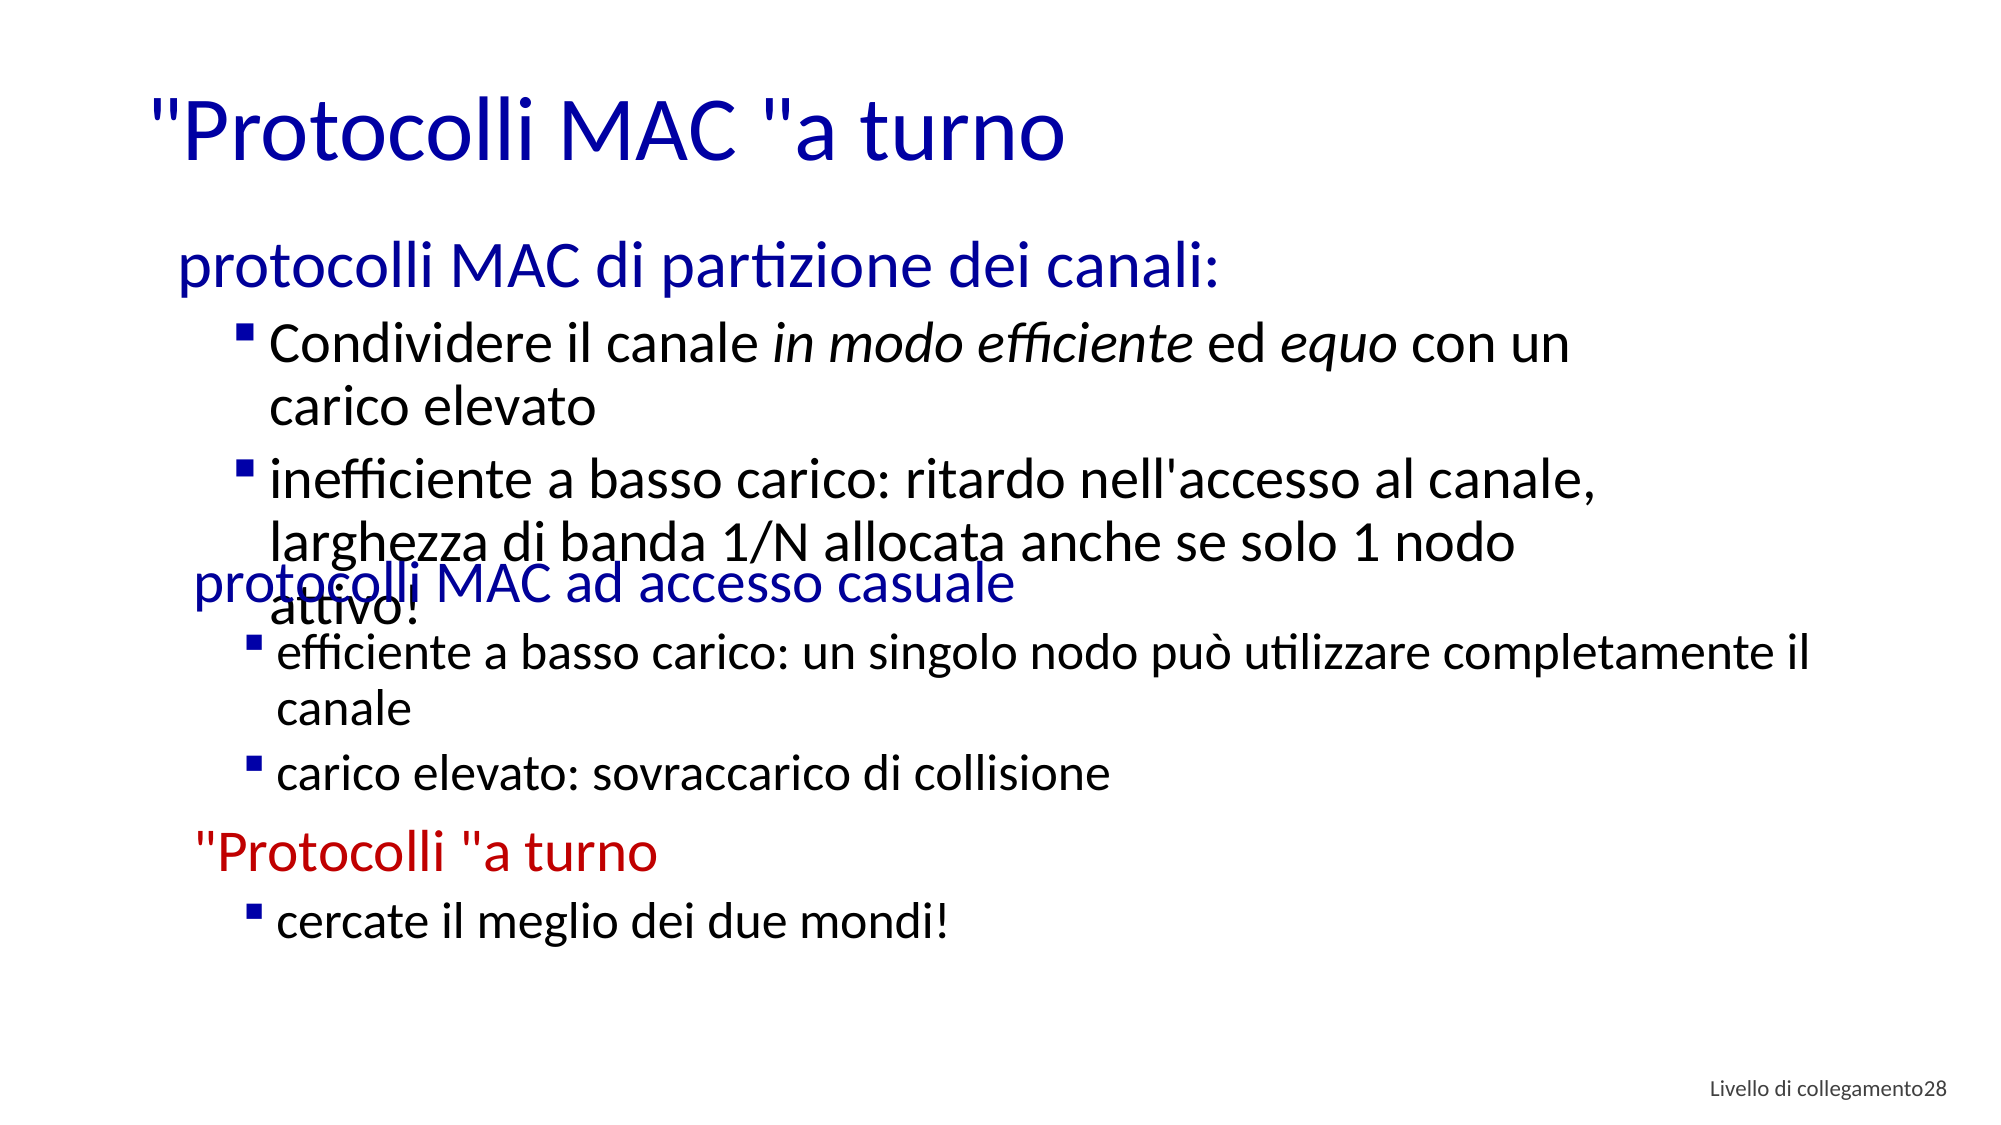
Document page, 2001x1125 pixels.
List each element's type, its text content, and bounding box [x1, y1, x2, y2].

title "Protocolli MAC "a turno [131, 57, 1857, 205]
text_box protocolli MAC ad accesso casuale efficiente a basso carico: un singolo nodo può utilizzare completamente il canale carico elevato: sovraccarico di collisione "Protocolli "a turno cercate il meglio dei due mondi! [159, 543, 1875, 959]
text_box protocolli MAC di partizione dei canali: Condividere il canale in modo efficiente ed equo con un carico elevato inefficiente a basso carico: ritardo nell'accesso al canale, larghezza di banda 1/N allocata anche se solo 1 nodo attivo! [140, 222, 1650, 675]
slide_number Livello di collegamento 27 [1512, 1056, 1963, 1117]
